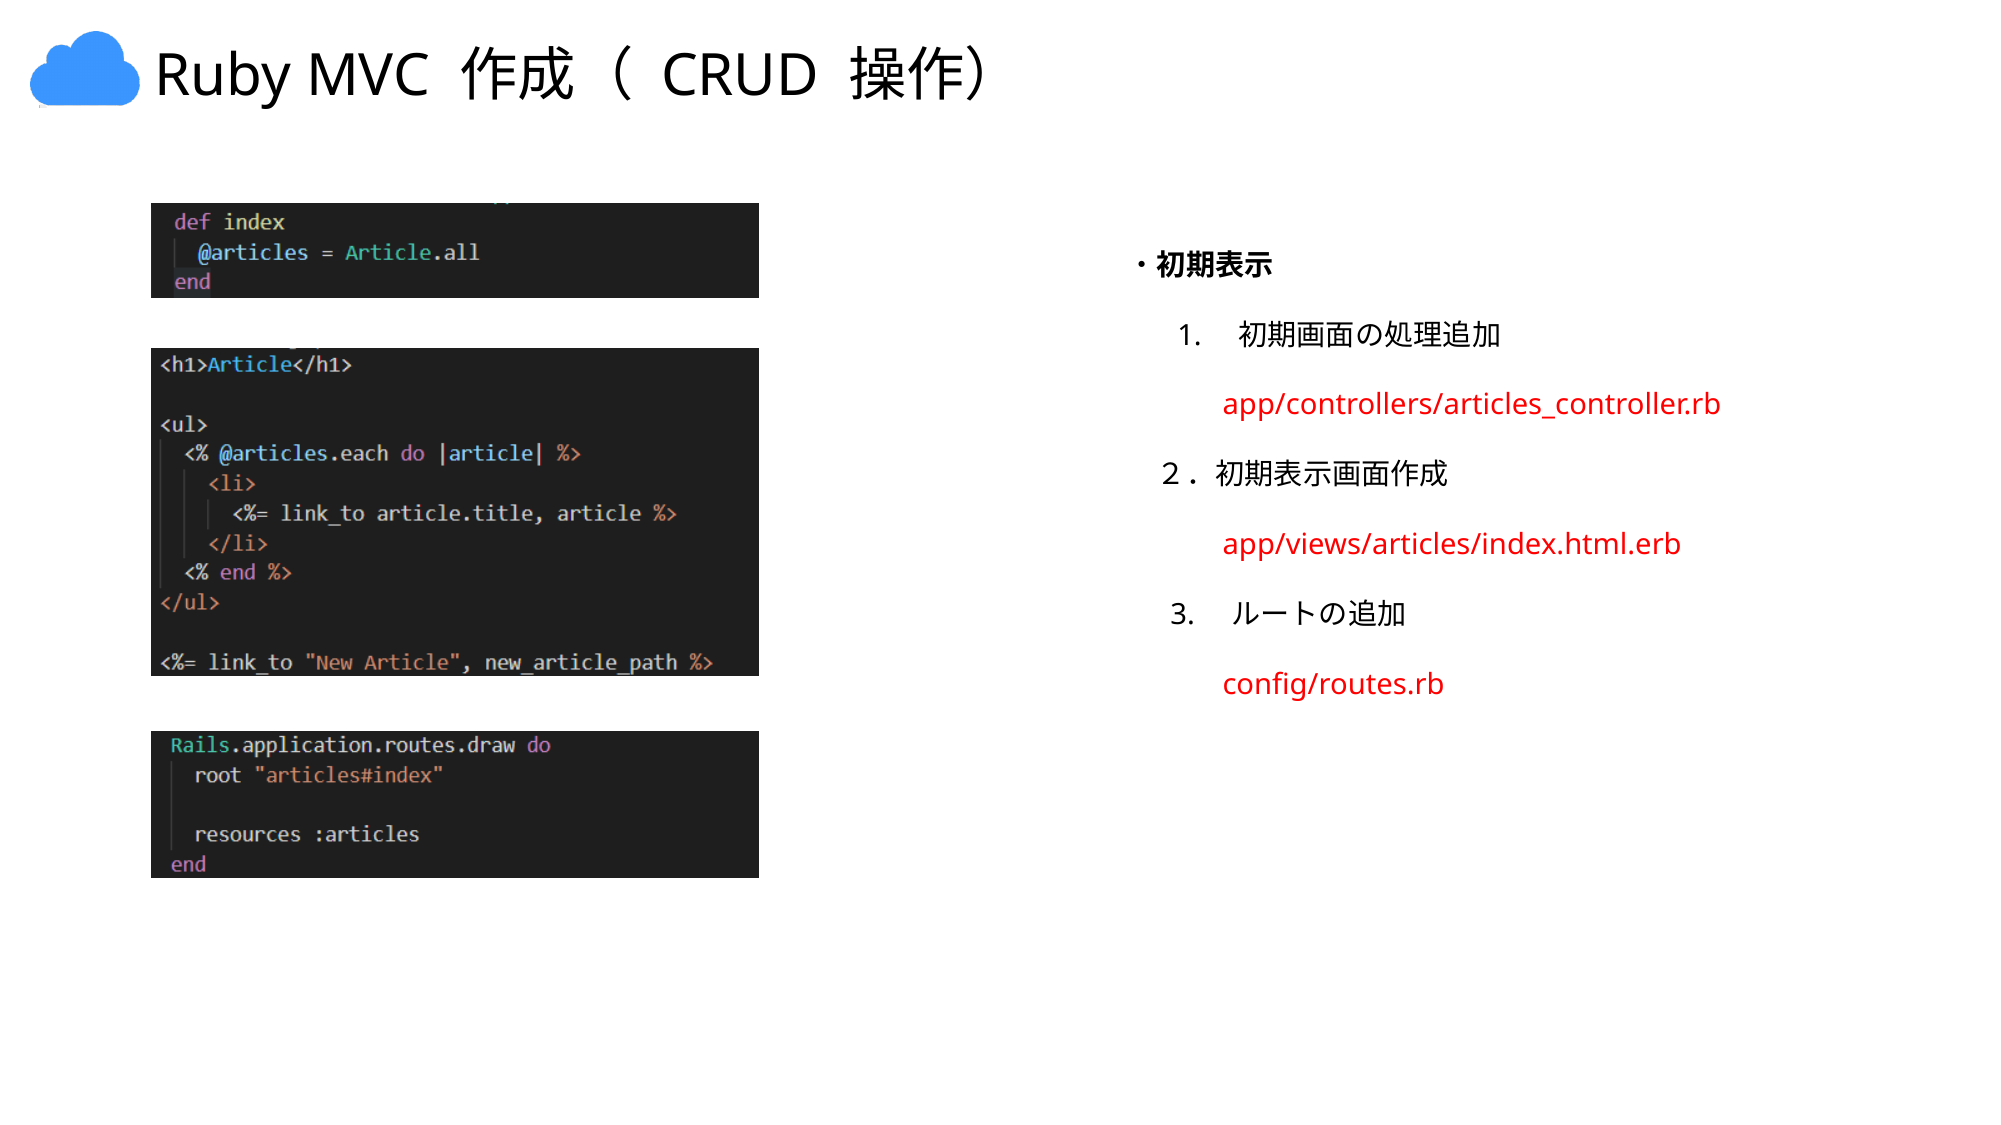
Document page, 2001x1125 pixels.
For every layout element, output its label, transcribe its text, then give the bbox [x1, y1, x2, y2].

picture [151, 731, 759, 878]
picture [30, 31, 140, 108]
picture [151, 348, 759, 676]
text_box Ruby MVC 作成（ CRUD 操作） [139, 29, 1851, 115]
text_box ・初期表示 1. 初期画面の処理追加 app/controllers/articles_controller.rb ２．初期表示画面作成 app/views/articles/index.html.erb 3. ルートの追加 config/routes.rb [1112, 203, 2000, 708]
picture [151, 203, 759, 298]
